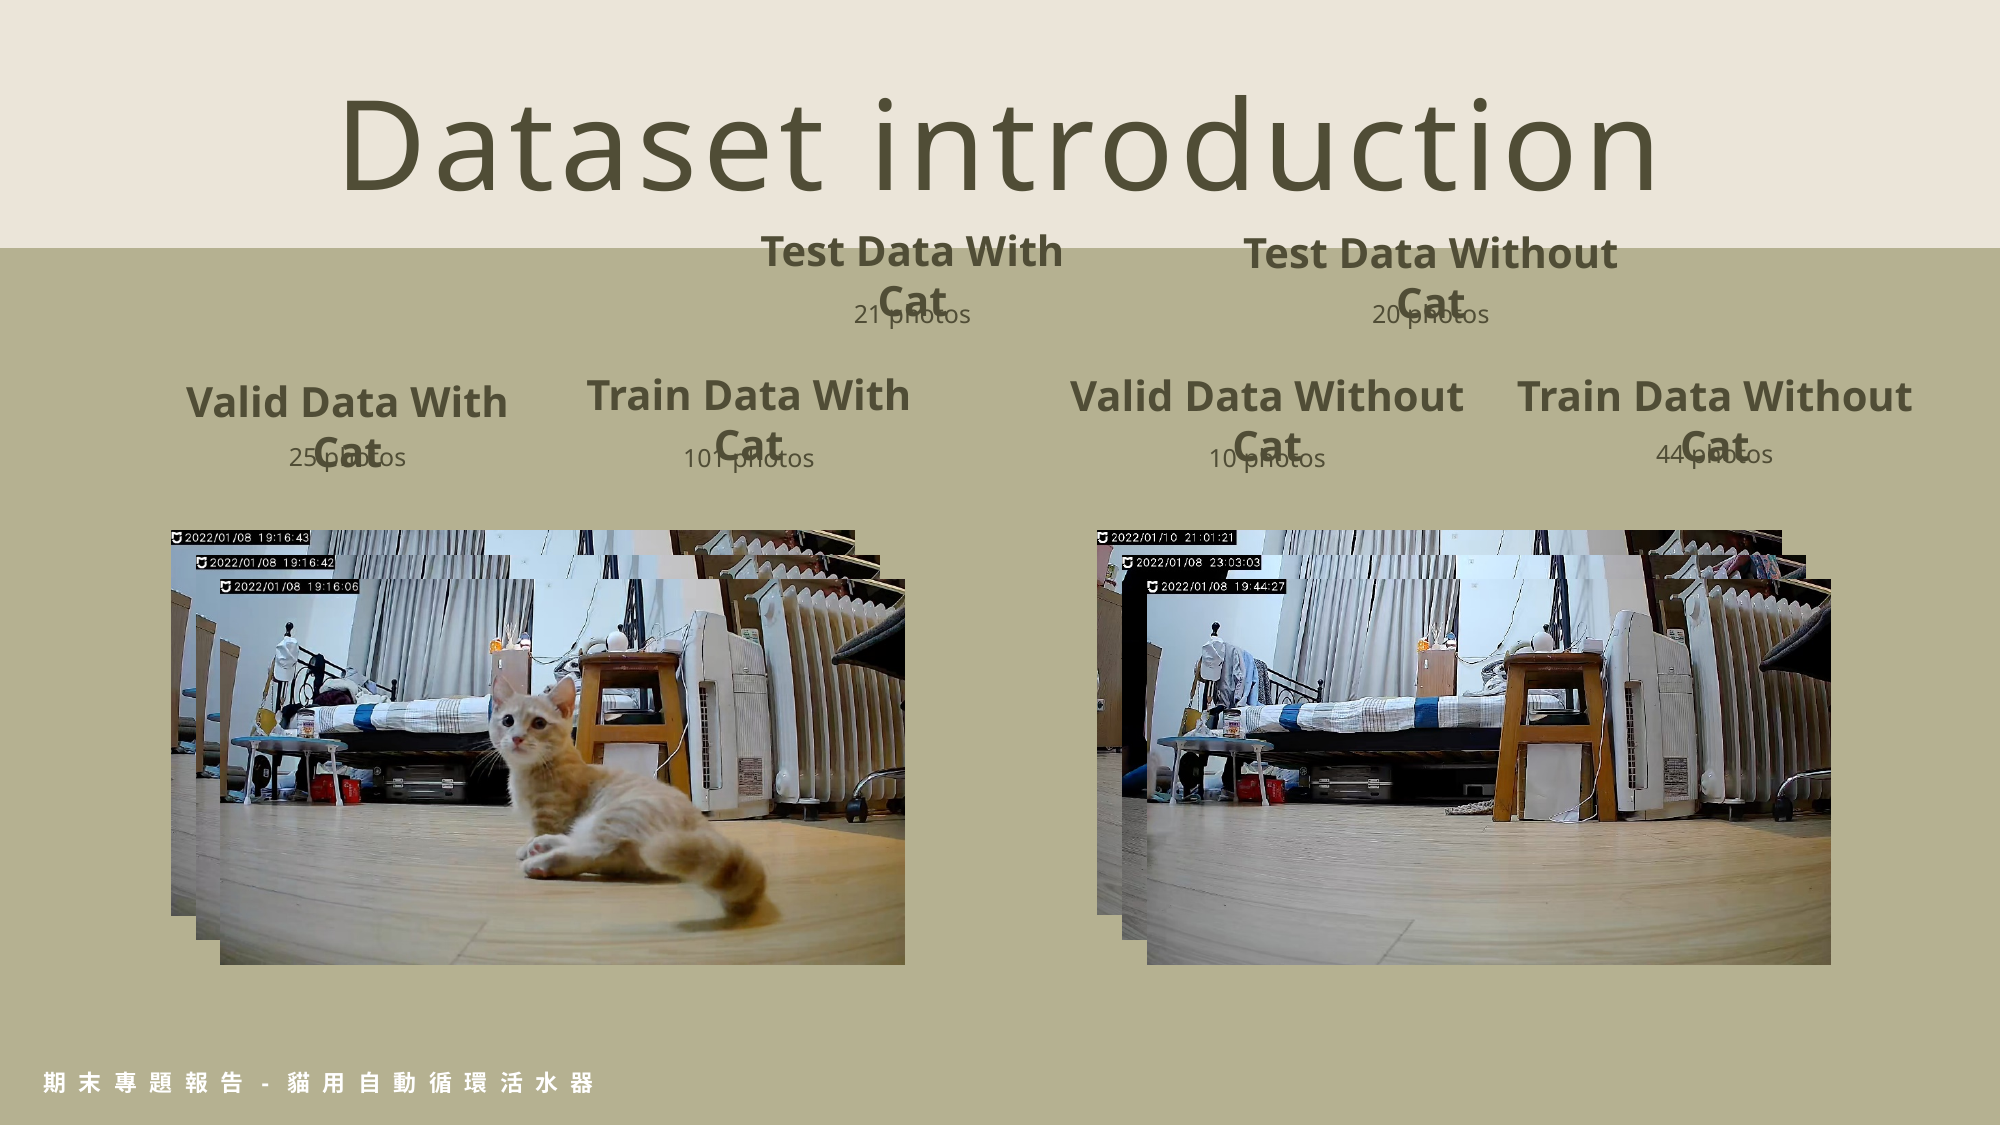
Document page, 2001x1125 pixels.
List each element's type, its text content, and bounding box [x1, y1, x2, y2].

text_box Train Data Without Cat [1497, 362, 1932, 478]
text_box 44 photos [1622, 416, 1808, 476]
text_box 期末專題報告-貓用自動循環活水器 [28, 1061, 801, 1104]
text_box Train Data With Cat [548, 361, 950, 476]
text_box 21 photos [819, 276, 1006, 337]
text_box Valid Data Without Cat [1050, 362, 1485, 478]
text_box 10 photos [1174, 420, 1360, 480]
picture [171, 530, 905, 965]
text_box Dataset introduction [204, 58, 1796, 224]
text_box Test Data With Cat [711, 217, 1114, 333]
text_box 25 photos [254, 418, 441, 479]
text_box [0, 247, 2000, 1125]
text_box Valid Data With Cat [146, 368, 549, 484]
text_box Test Data Without Cat [1213, 219, 1648, 334]
picture [1097, 530, 1831, 965]
text_box 101 photos [656, 420, 842, 480]
text_box 20 photos [1338, 276, 1524, 337]
